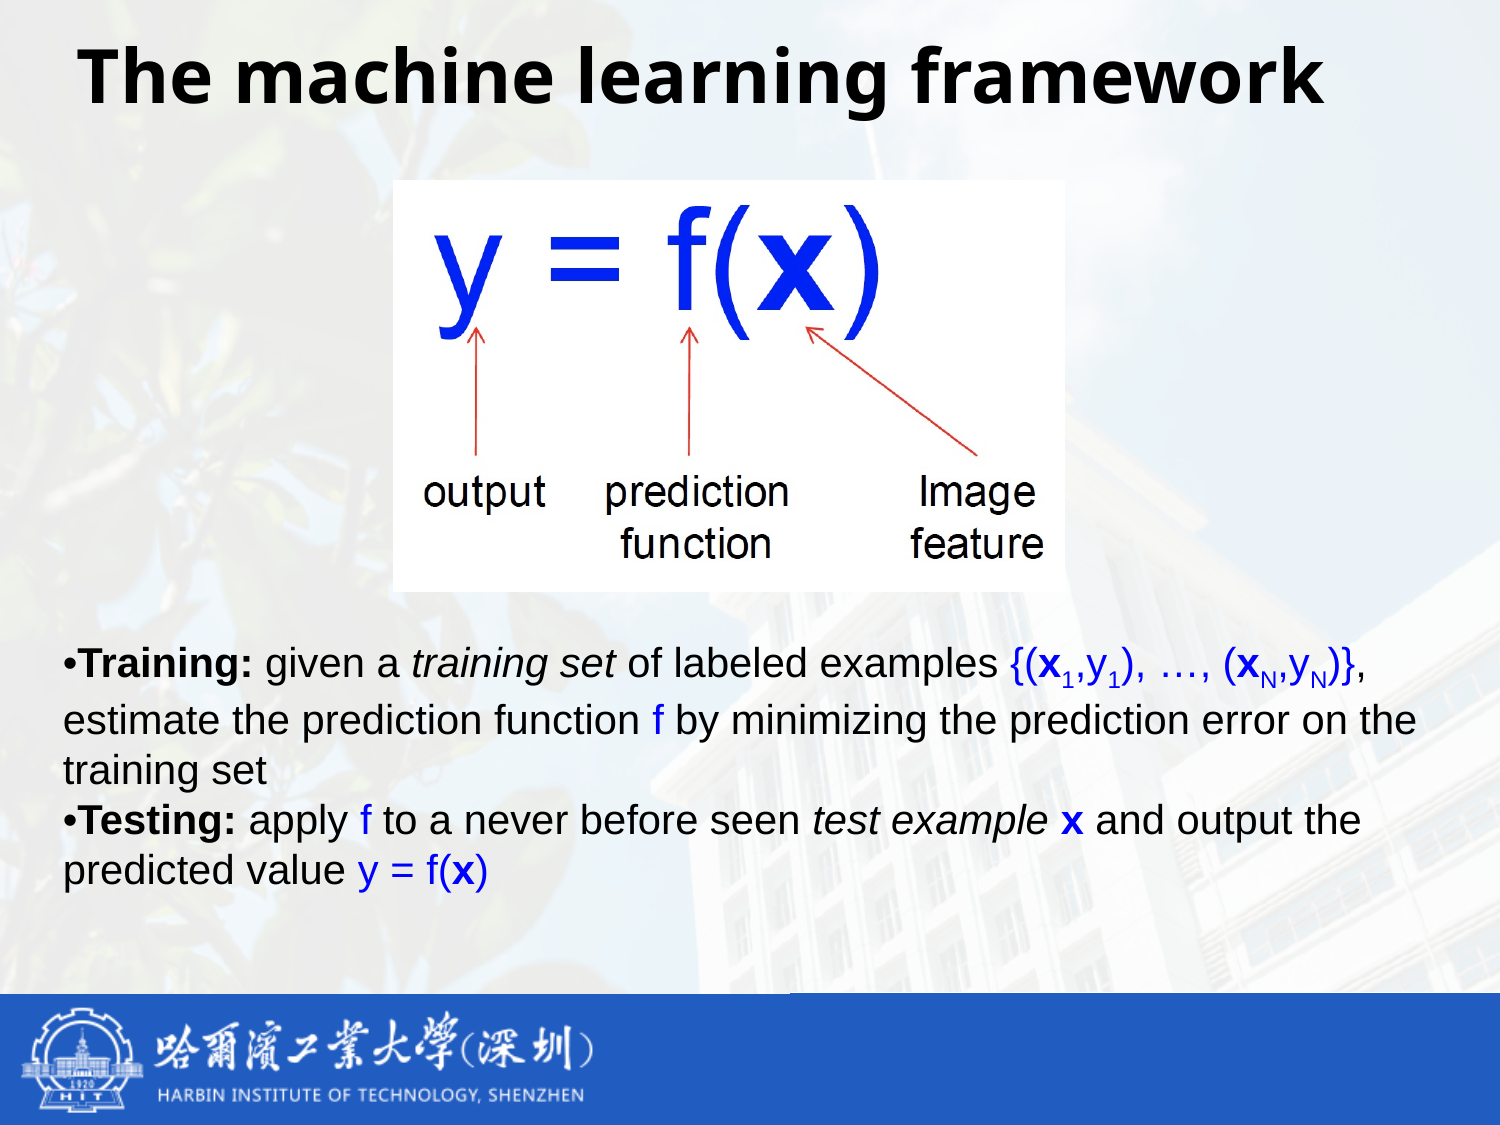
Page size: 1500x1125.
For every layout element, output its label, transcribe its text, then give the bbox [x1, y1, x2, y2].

picture [0, 992, 1500, 1125]
picture [393, 180, 1065, 592]
text_box •Training: given a training set of labeled examples {(x1,y1), …, (xN,yN)}, estimate the prediction function f by minimizing the prediction error on the training set •Testing: apply f to a never before seen test example x and output the predicted value y = f(x) [48, 628, 1452, 901]
text_box The machine learning framework [61, 21, 1500, 126]
